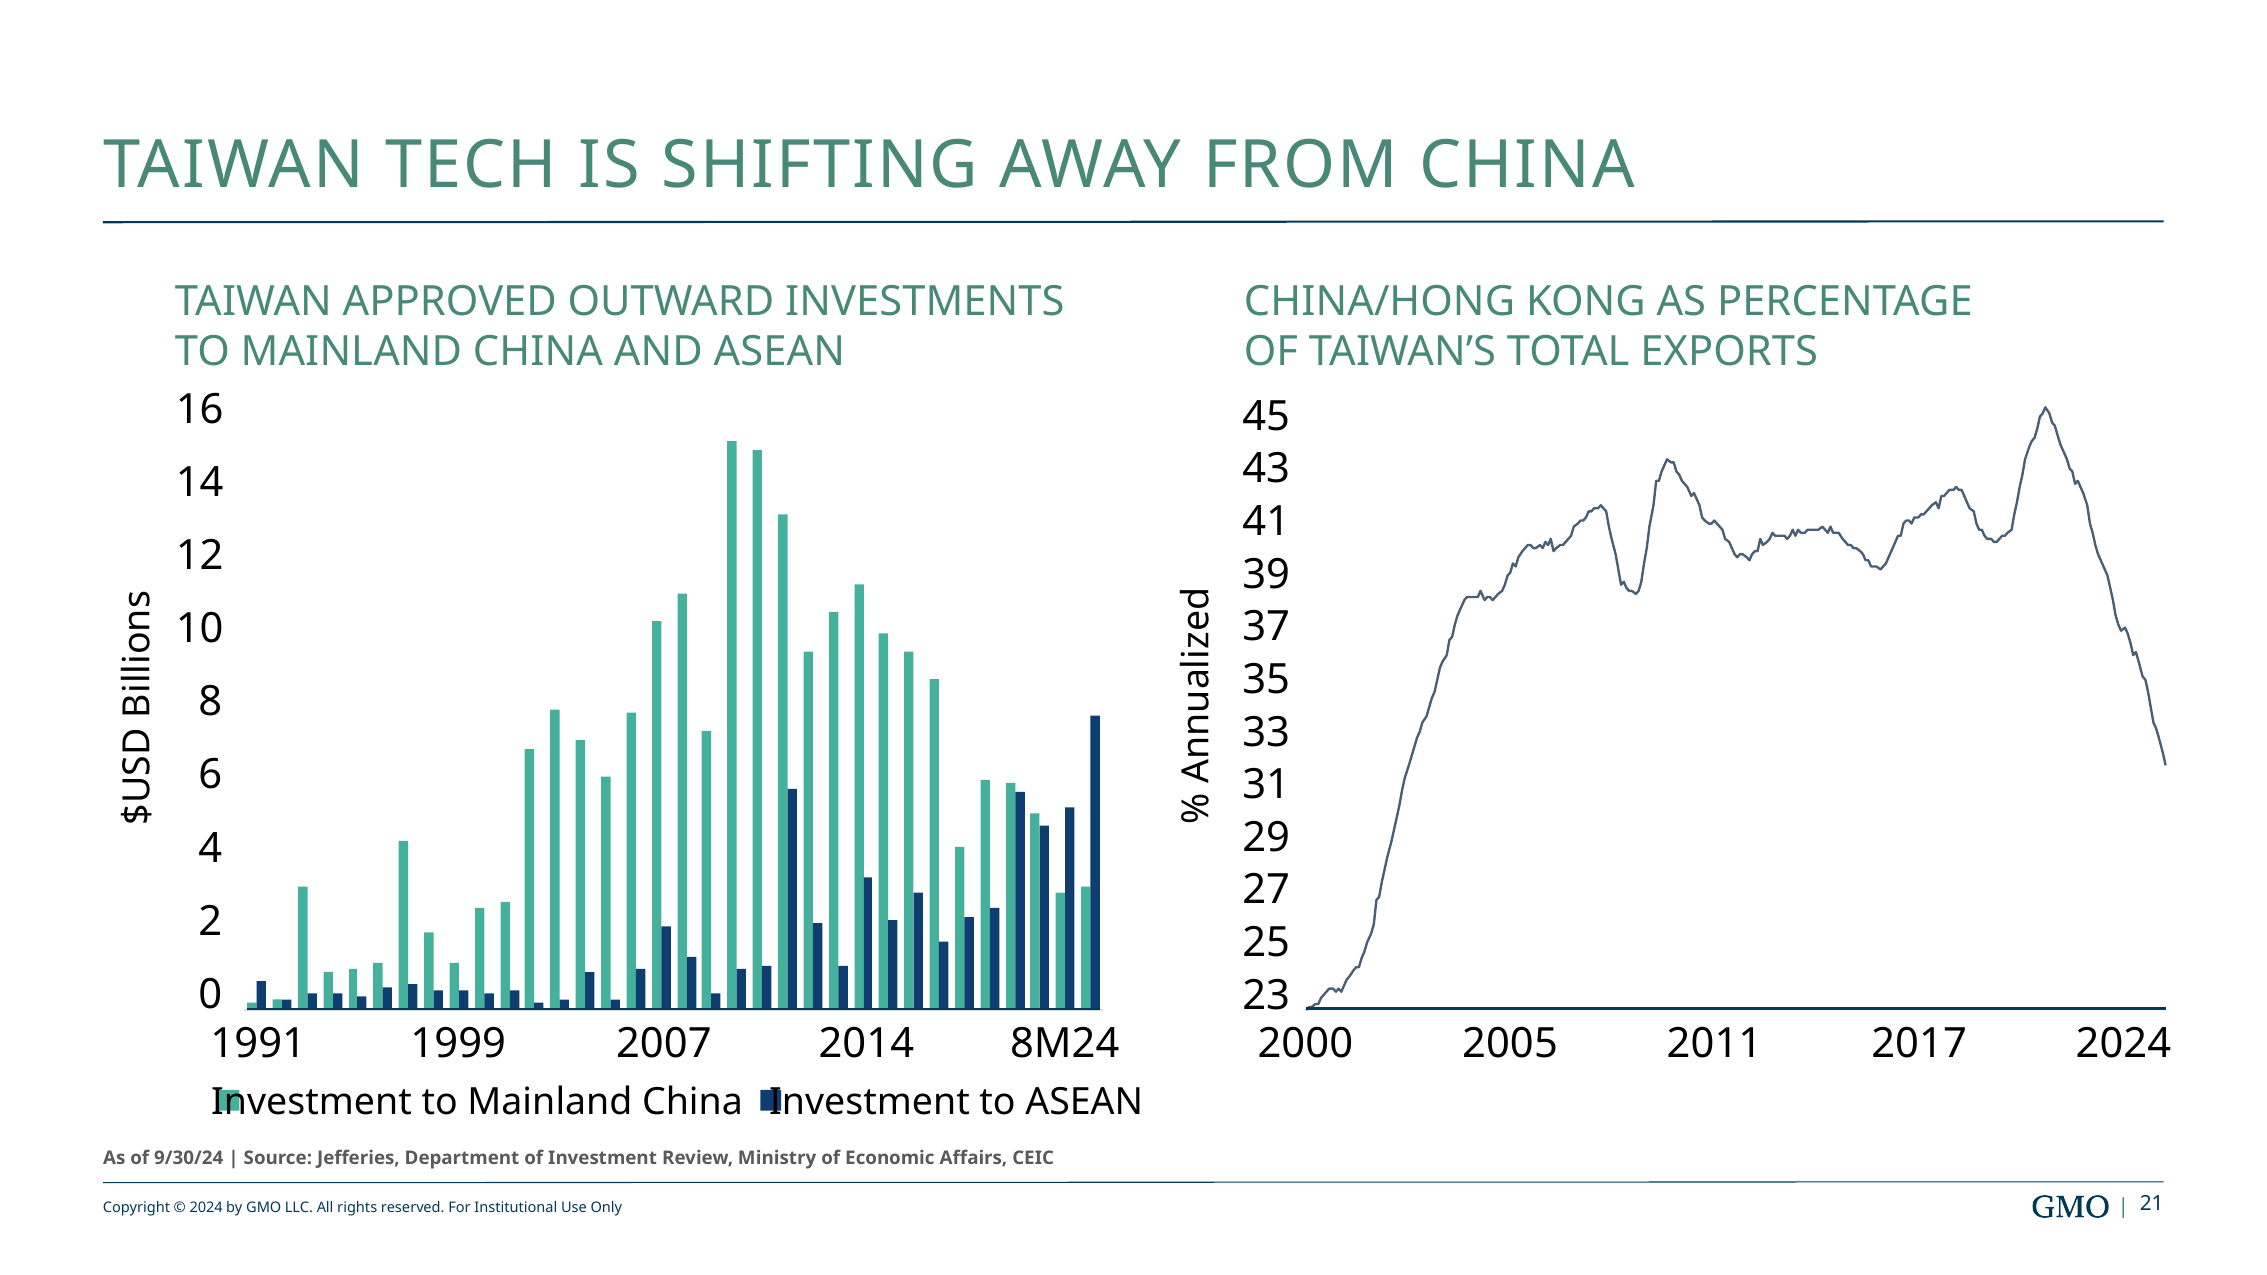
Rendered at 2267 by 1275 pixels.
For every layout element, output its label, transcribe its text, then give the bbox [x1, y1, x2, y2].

picture [528, 1204, 535, 1212]
text_box 35 [1227, 644, 1306, 696]
picture [190, 1201, 196, 1210]
text_box 10 [165, 593, 239, 659]
text_box 43 [1227, 433, 1306, 486]
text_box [1248, 1008, 2181, 1074]
text_box 31 [1227, 749, 1306, 802]
text_box 29 [1227, 802, 1306, 854]
title TAIWAN TECH IS SHIFTING AWAY FROM China [103, 75, 2164, 202]
text_box 37 [1227, 591, 1306, 644]
picture [537, 1204, 543, 1212]
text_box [243, 440, 1104, 1008]
text_box 4 [183, 812, 237, 878]
text_box 0 [183, 959, 237, 1024]
picture [227, 1201, 237, 1209]
picture [174, 1201, 184, 1212]
picture [138, 1204, 143, 1212]
text_box 16 [161, 374, 239, 440]
picture [572, 1204, 577, 1212]
text_box 41 [1227, 486, 1306, 539]
text_box 23 [1227, 960, 1306, 1025]
text_box 25 [1227, 907, 1306, 960]
picture [579, 1204, 585, 1212]
list As of 9/30/24 | Source: Jefferies, Department of Investment Review, Ministry of Economic Affairs, CEIC [103, 1089, 2164, 1169]
picture [495, 1202, 500, 1211]
text_box 27 [1227, 854, 1306, 907]
text_box 12 [165, 520, 239, 586]
picture [458, 1204, 463, 1212]
picture [480, 1204, 486, 1212]
text_box % Annualized [1163, 406, 1224, 1007]
picture [216, 1202, 222, 1212]
picture [198, 1201, 204, 1208]
text_box 45 [1227, 381, 1306, 433]
text_box 39 [1227, 539, 1306, 591]
text_box 14 [165, 447, 239, 513]
text_box CHINA/HONG KONG AS PERCENTAGE OF TAIWAN’S TOTAL EXPORTS [1243, 315, 2173, 382]
picture [338, 1204, 343, 1212]
text_box [1311, 407, 2166, 1007]
picture [257, 1202, 262, 1212]
picture [504, 1202, 509, 1211]
text_box 33 [1227, 696, 1306, 749]
text_box Investment to ASEAN [754, 1069, 1159, 1130]
text_box $USD Billions [104, 407, 165, 1009]
text_box 6 [183, 739, 237, 805]
text_box TAIWAN APPROVED OUTWARD INVESTMENTS TO MAINLAND CHINA AND ASEAN [175, 315, 1104, 382]
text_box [201, 1008, 1128, 1074]
text_box 8 [183, 666, 237, 732]
text_box 2 [183, 886, 237, 951]
picture [411, 1204, 416, 1212]
text_box Investment to Mainland China [196, 1069, 754, 1130]
